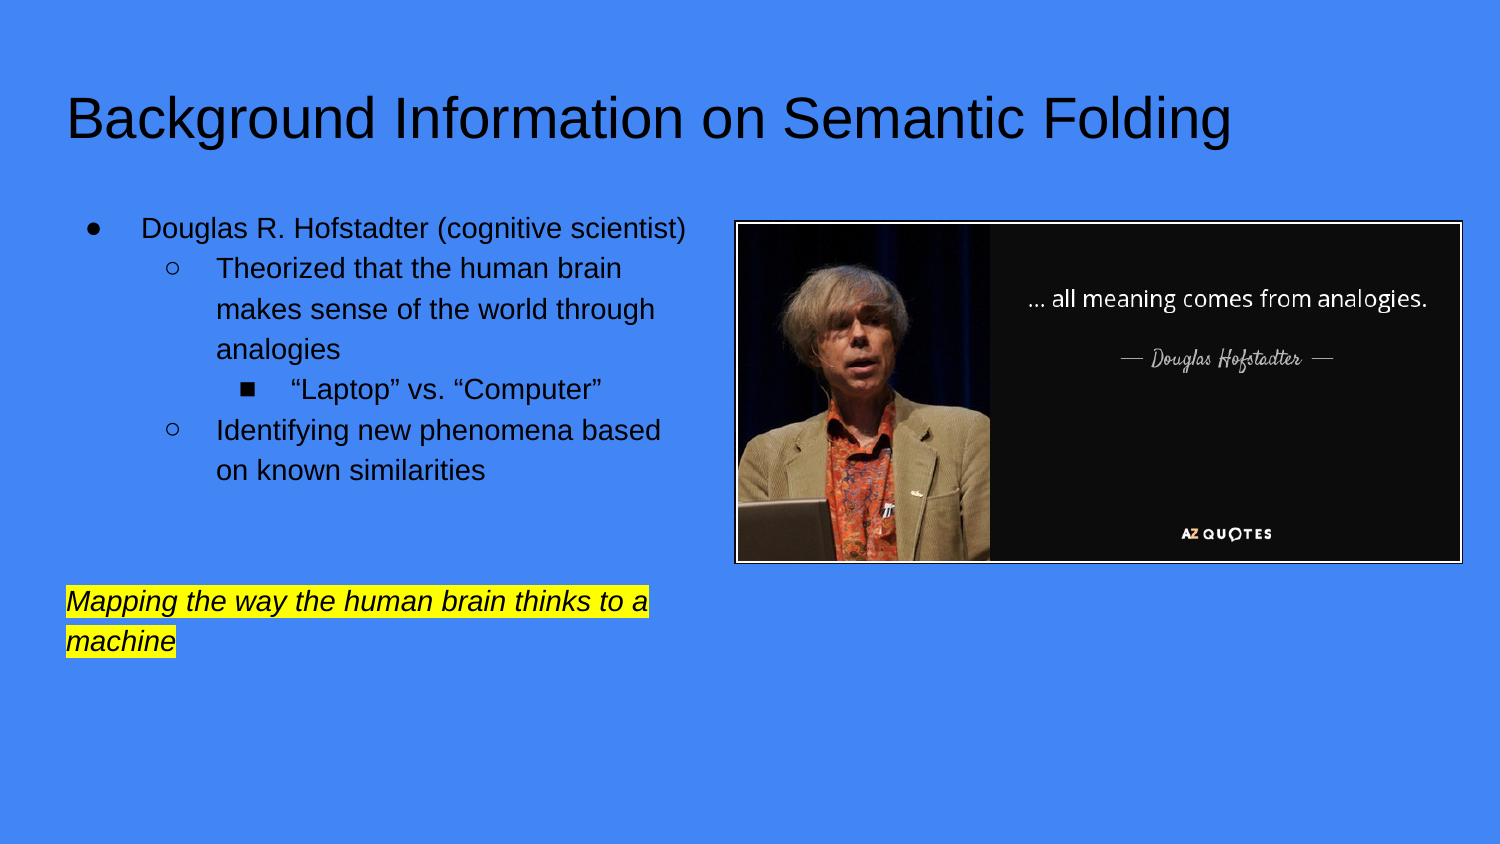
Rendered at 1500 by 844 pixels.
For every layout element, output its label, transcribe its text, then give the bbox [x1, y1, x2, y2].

title Background Information on Semantic Folding [51, 72, 1449, 167]
picture [734, 220, 1464, 564]
list Douglas R. Hofstadter (cognitive scientist) Theorized that the human brain makes sense of the world through analogies “Laptop” vs. “Computer” Identifying new phenomena based on known similarities Mapping the way the human brain thinks to a machine [51, 189, 708, 750]
